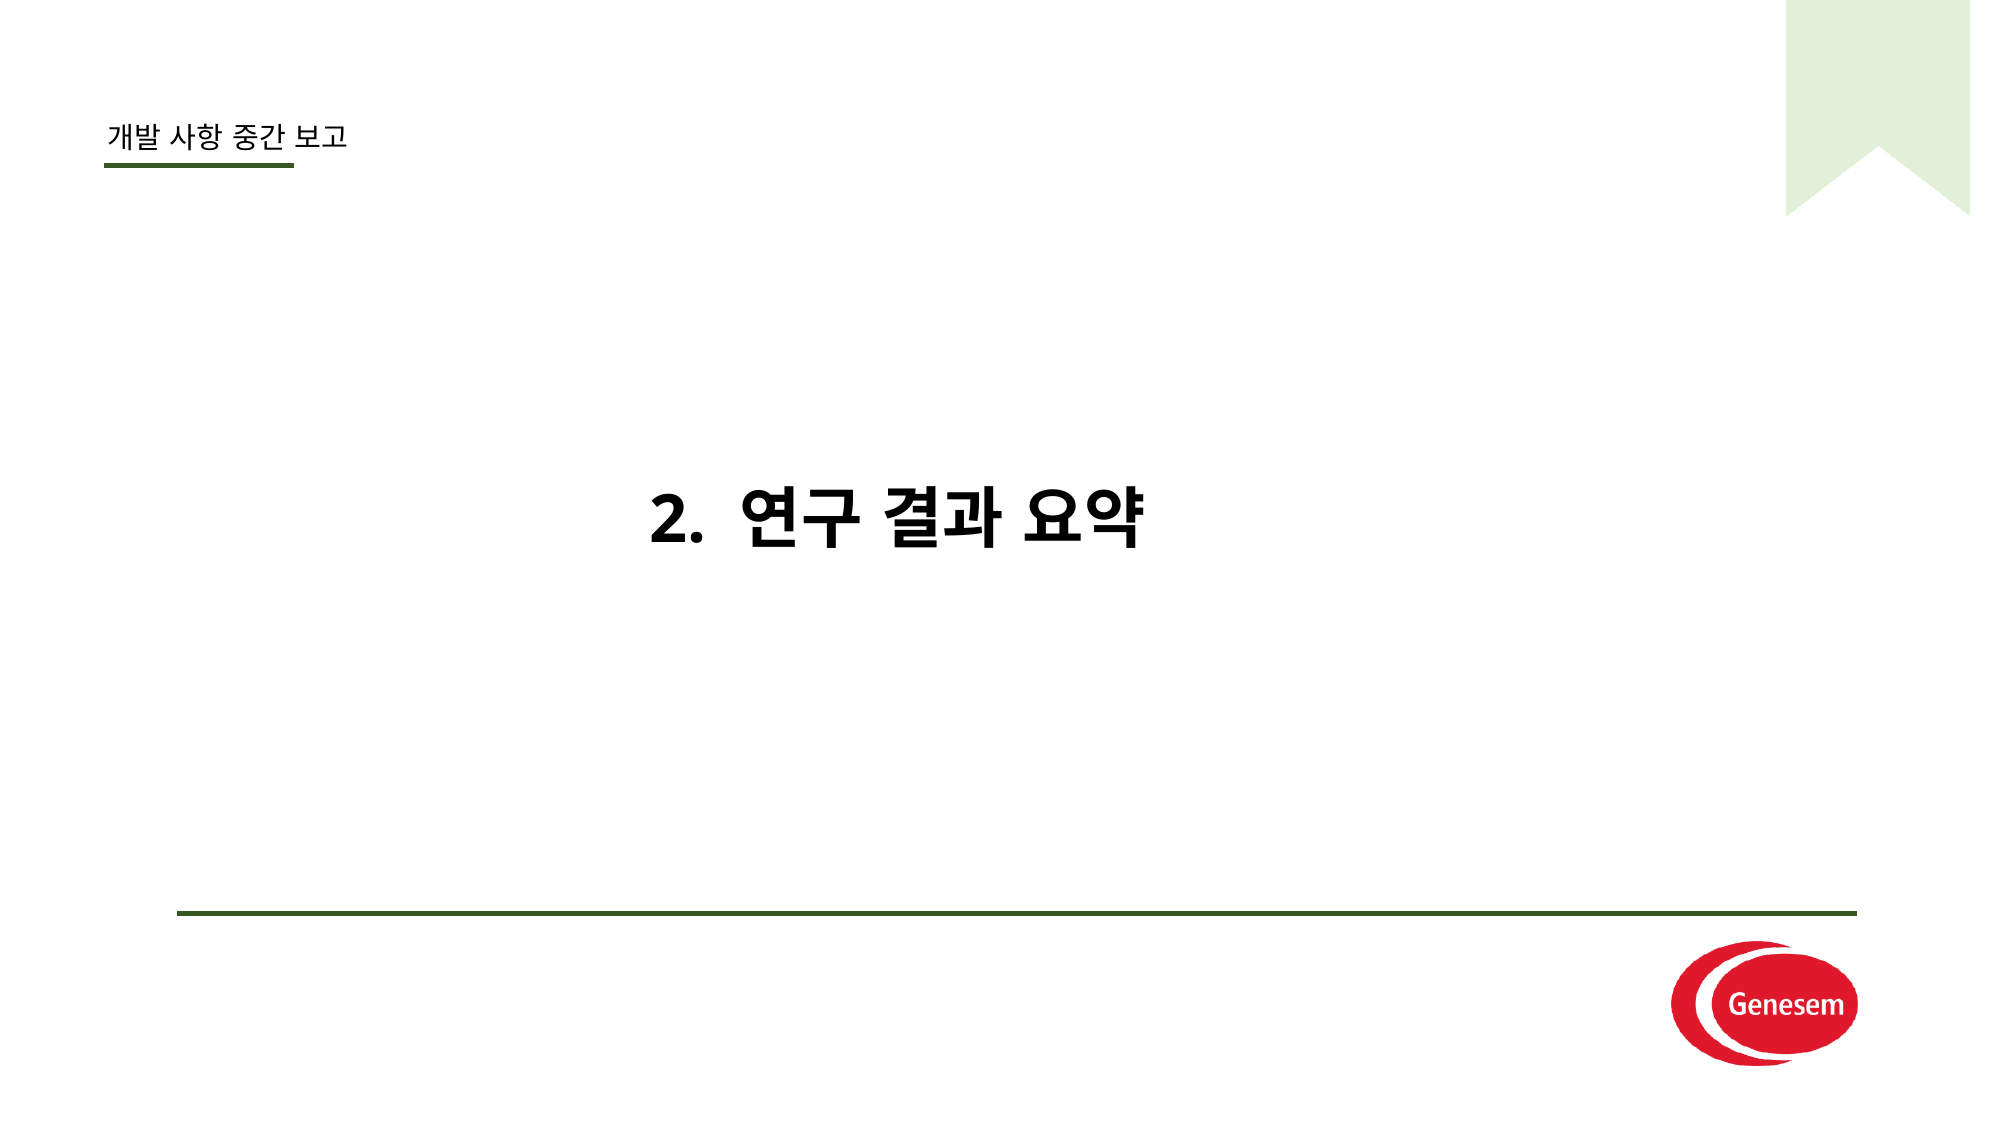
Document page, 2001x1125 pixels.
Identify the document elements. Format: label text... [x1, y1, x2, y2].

text_box 개발 사항 중간 보고 [92, 111, 572, 162]
picture [1671, 941, 1858, 1066]
picture [1786, 0, 1970, 216]
text_box 2. 연구 결과 요약 [634, 468, 1162, 564]
